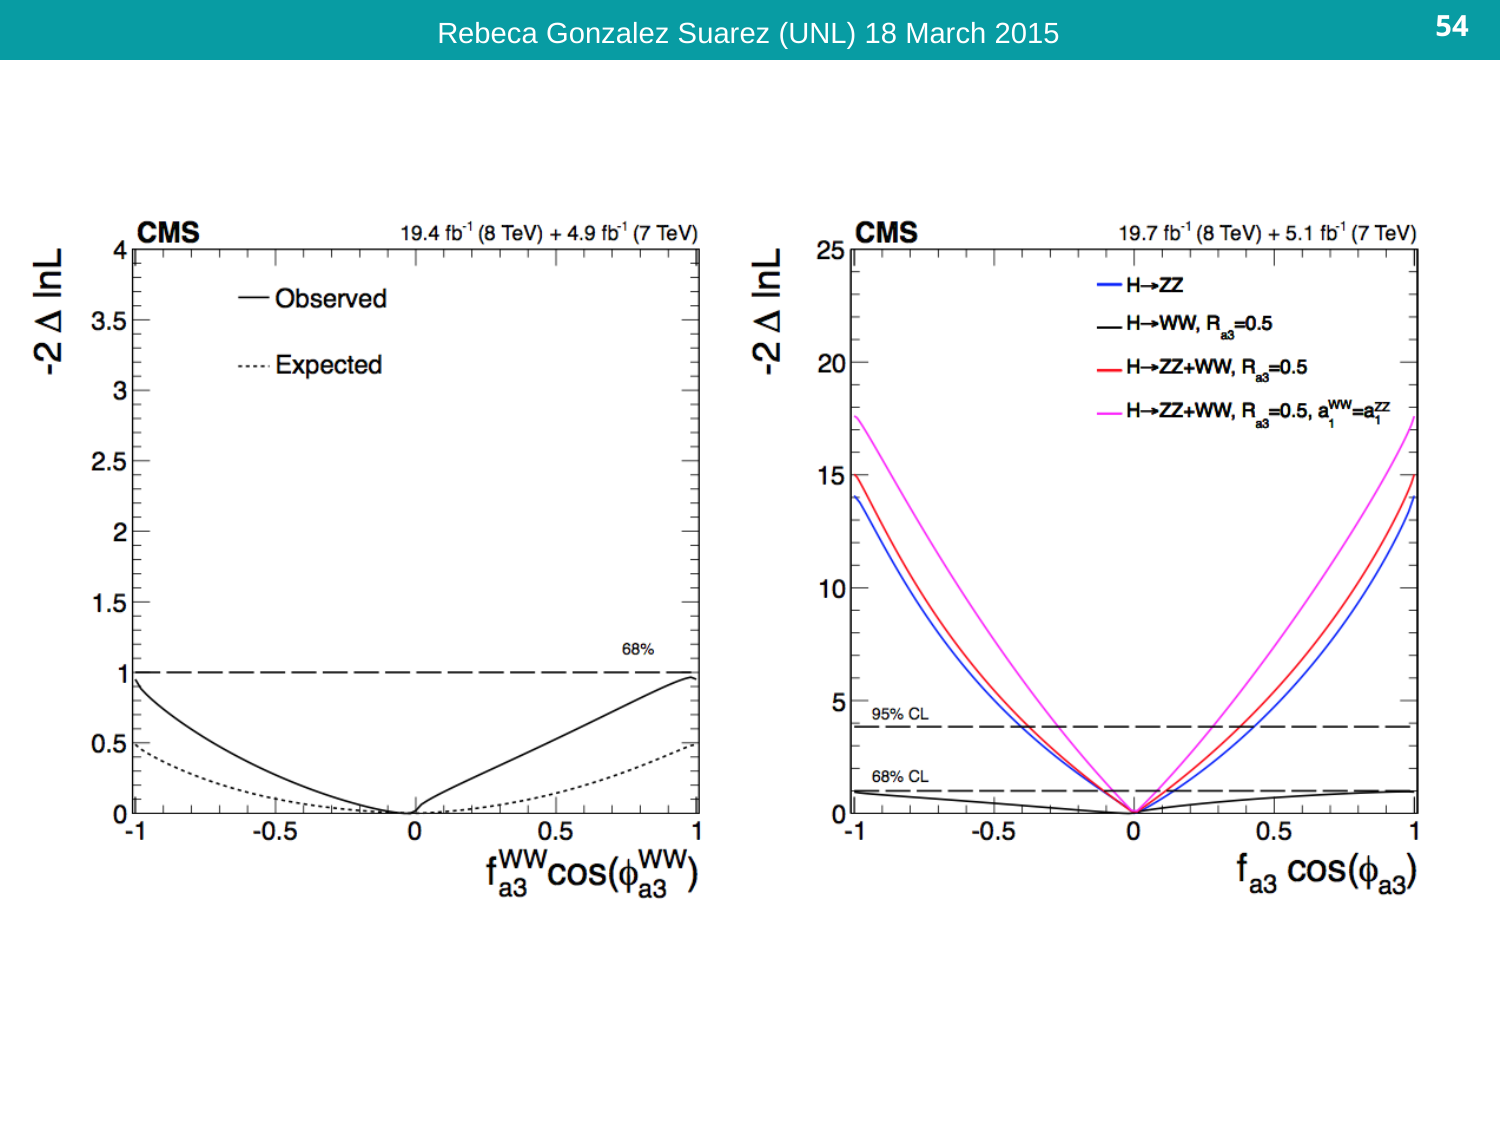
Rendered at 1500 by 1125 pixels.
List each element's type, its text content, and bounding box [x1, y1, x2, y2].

slide_number 54 [1308, 0, 1484, 55]
footer Rebeca Gonzalez Suarez (UNL) 18 March 2015 [0, 3, 1500, 60]
picture [0, 212, 1500, 912]
